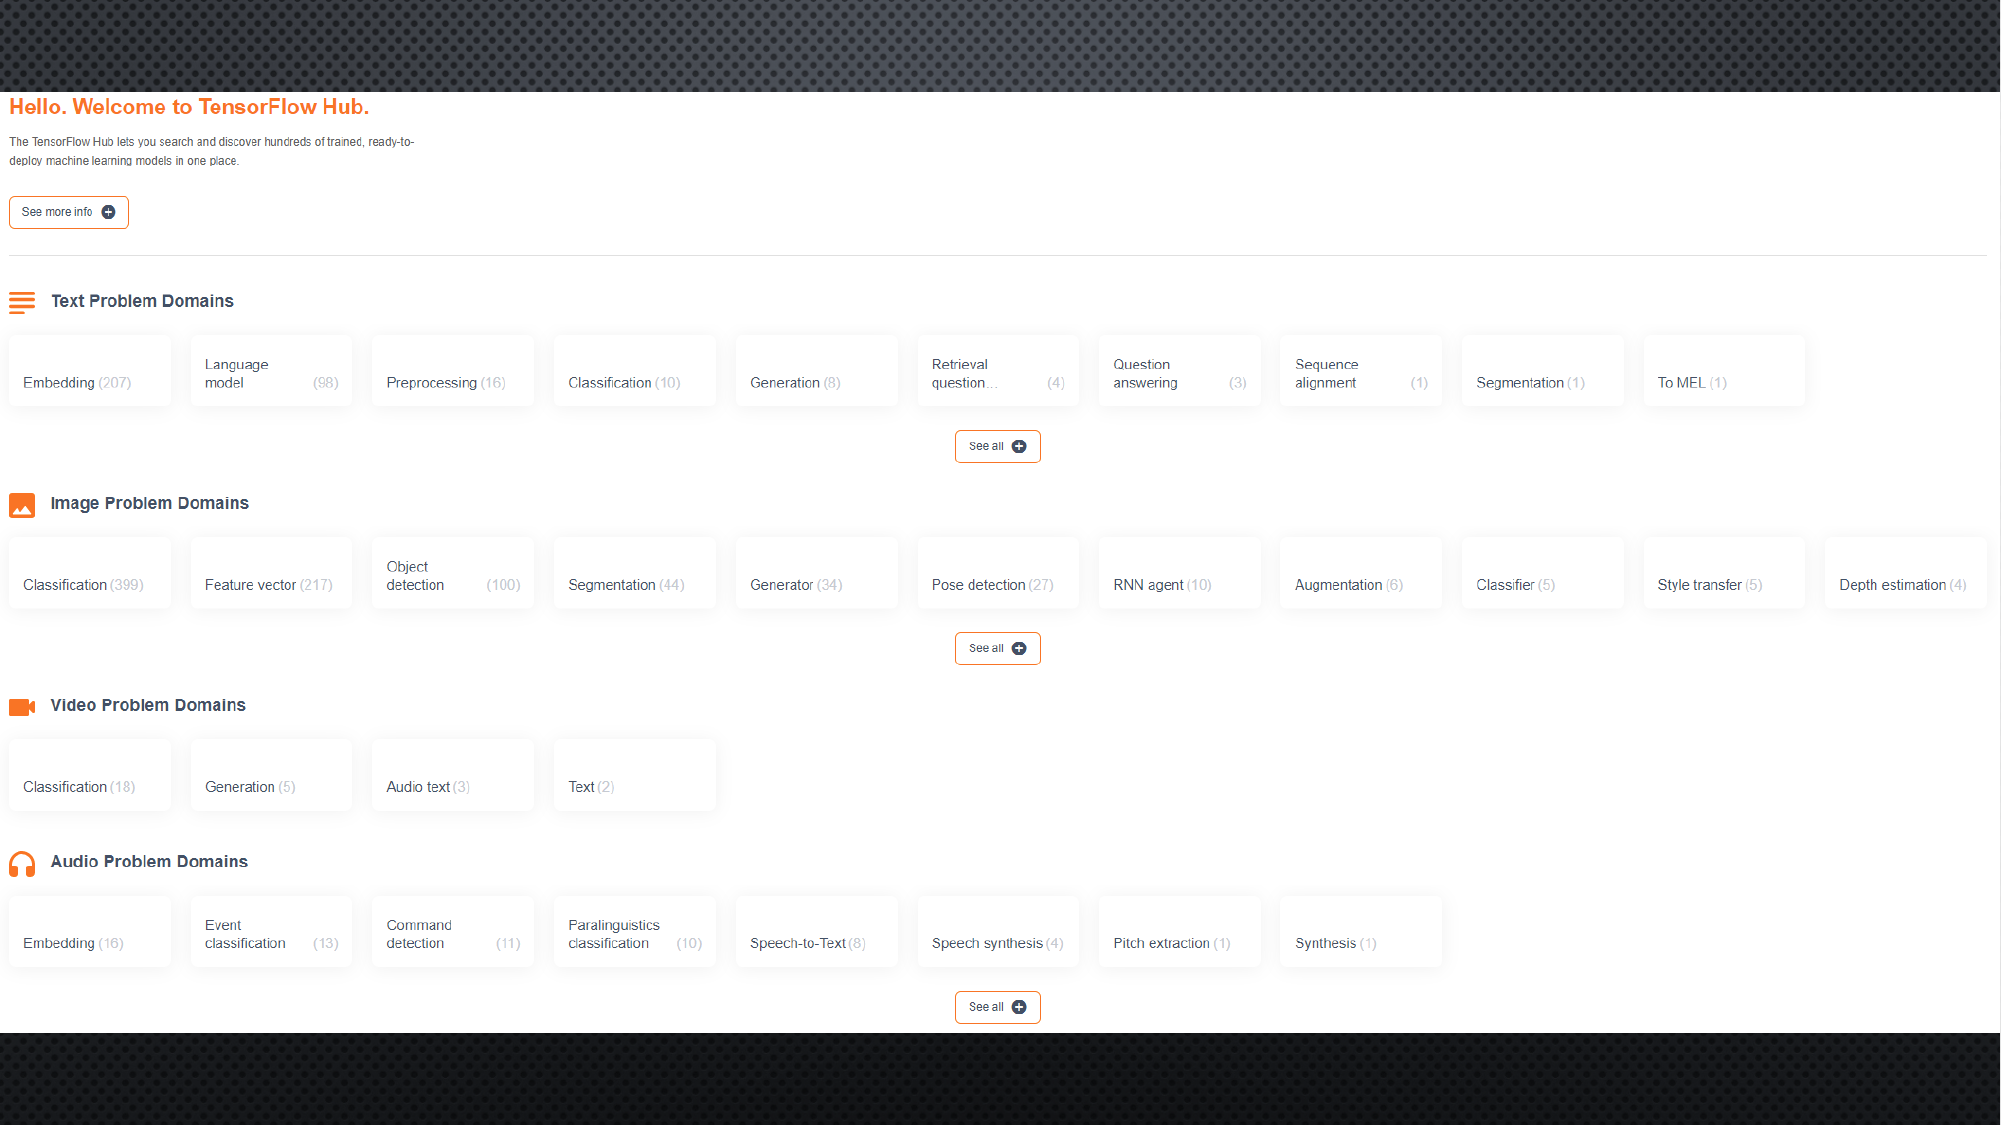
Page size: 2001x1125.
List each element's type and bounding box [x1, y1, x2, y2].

picture [0, 92, 2000, 1033]
